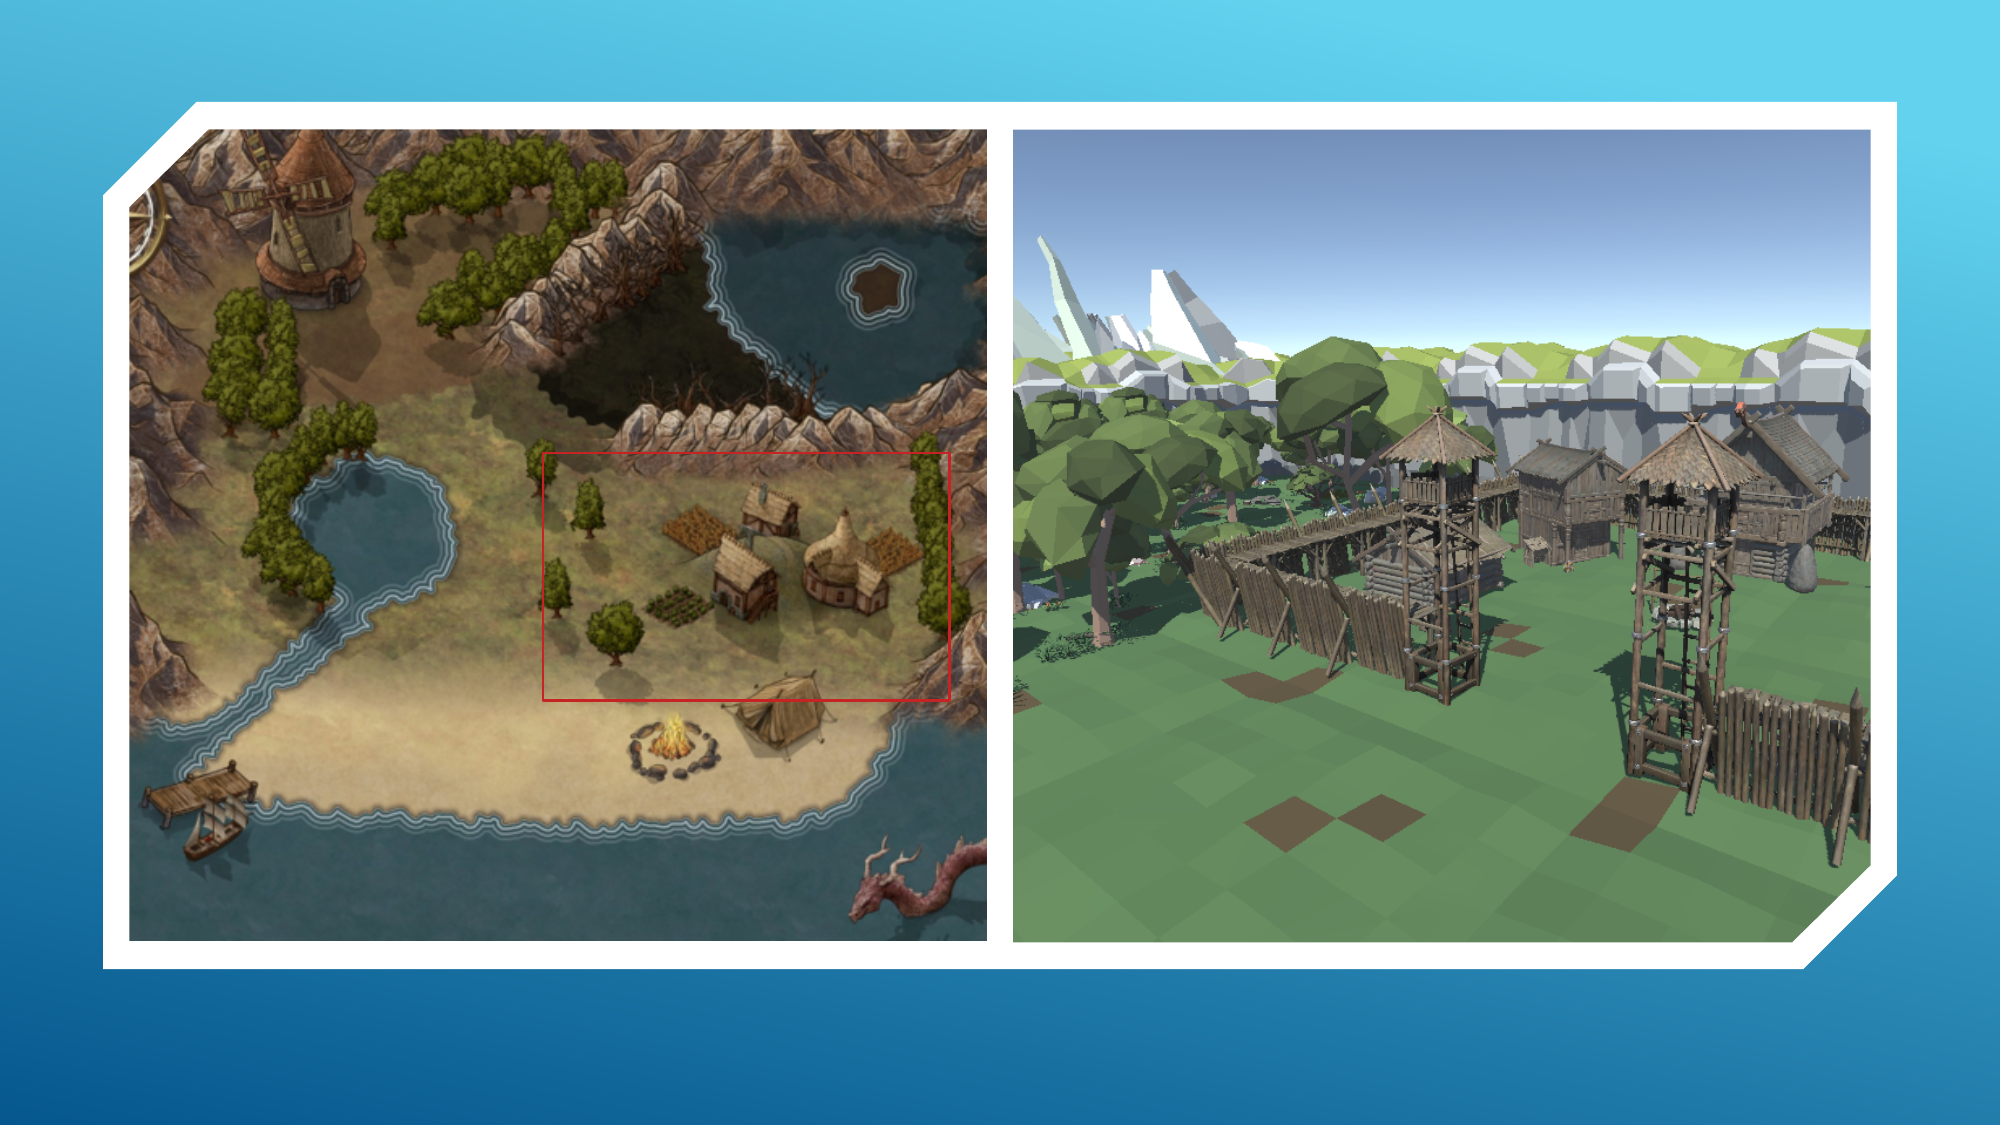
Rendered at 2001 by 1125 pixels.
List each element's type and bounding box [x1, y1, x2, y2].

picture [129, 127, 987, 942]
text_box [103, 101, 1897, 970]
text_box [1510, 485, 2000, 1013]
text_box [0, 0, 2000, 1125]
picture [1012, 129, 1871, 943]
